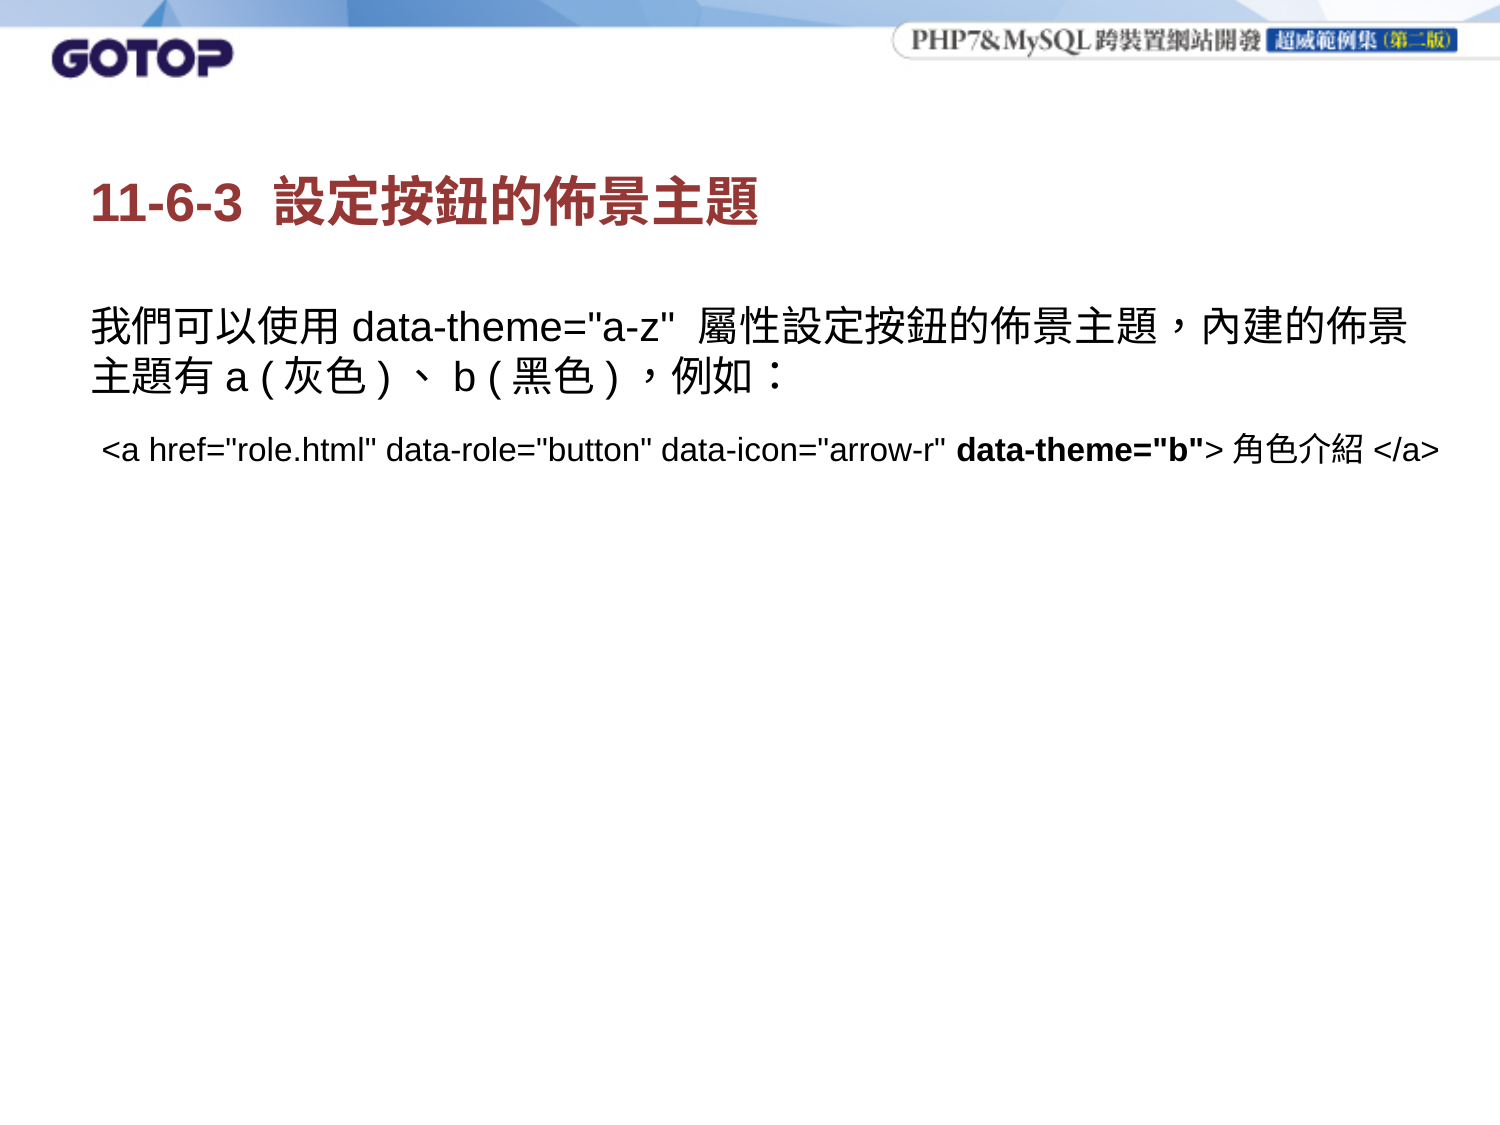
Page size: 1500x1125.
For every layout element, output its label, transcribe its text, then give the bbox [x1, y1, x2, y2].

picture [0, 0, 1500, 1125]
list 我們可以使用data-theme="a-z" 屬性設定按鈕的佈景主題，內建的佈景主題有a (灰色)、b (黑色)，例如： [74, 292, 1426, 1036]
title 11-6-3 設定按鈕的佈景主題 [74, 171, 1426, 292]
text_box <a href="role.html" data-role="button" data-icon="arrow-r" data-theme="b">角色介紹</a> [86, 420, 1469, 476]
